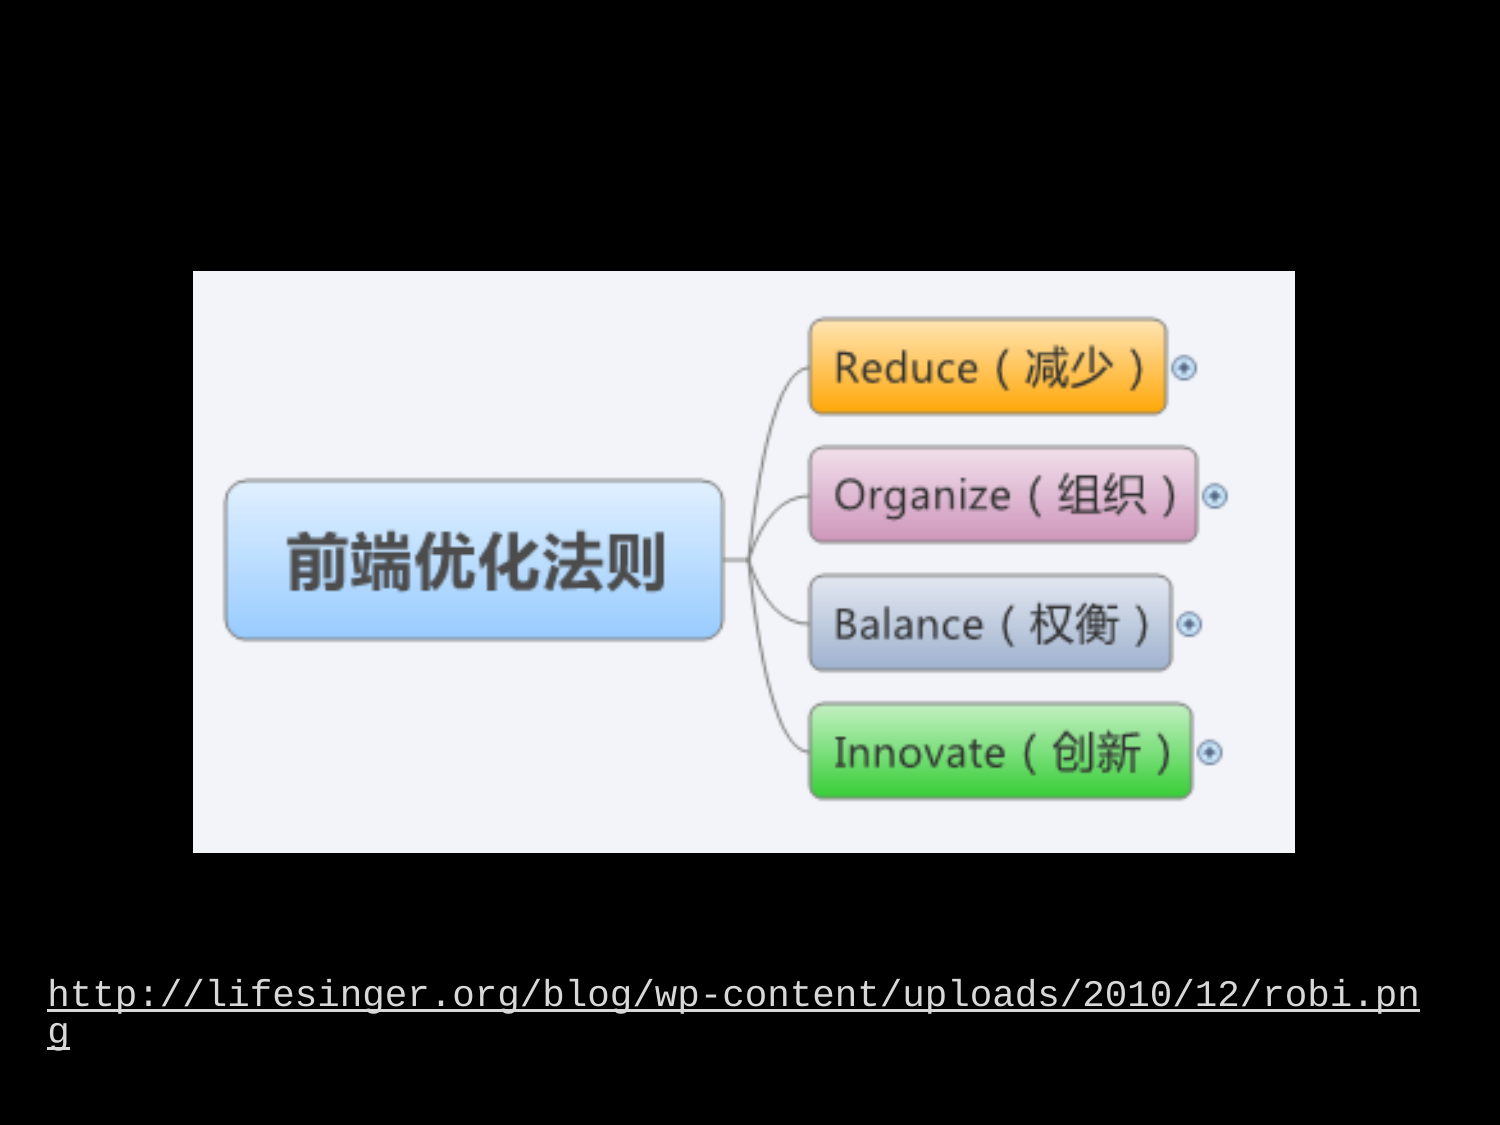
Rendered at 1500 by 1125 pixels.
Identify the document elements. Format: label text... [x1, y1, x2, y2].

text_box http://lifesinger.org/blog/wp-content/uploads/2010/12/robi.png [32, 961, 1452, 1021]
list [193, 271, 1295, 853]
